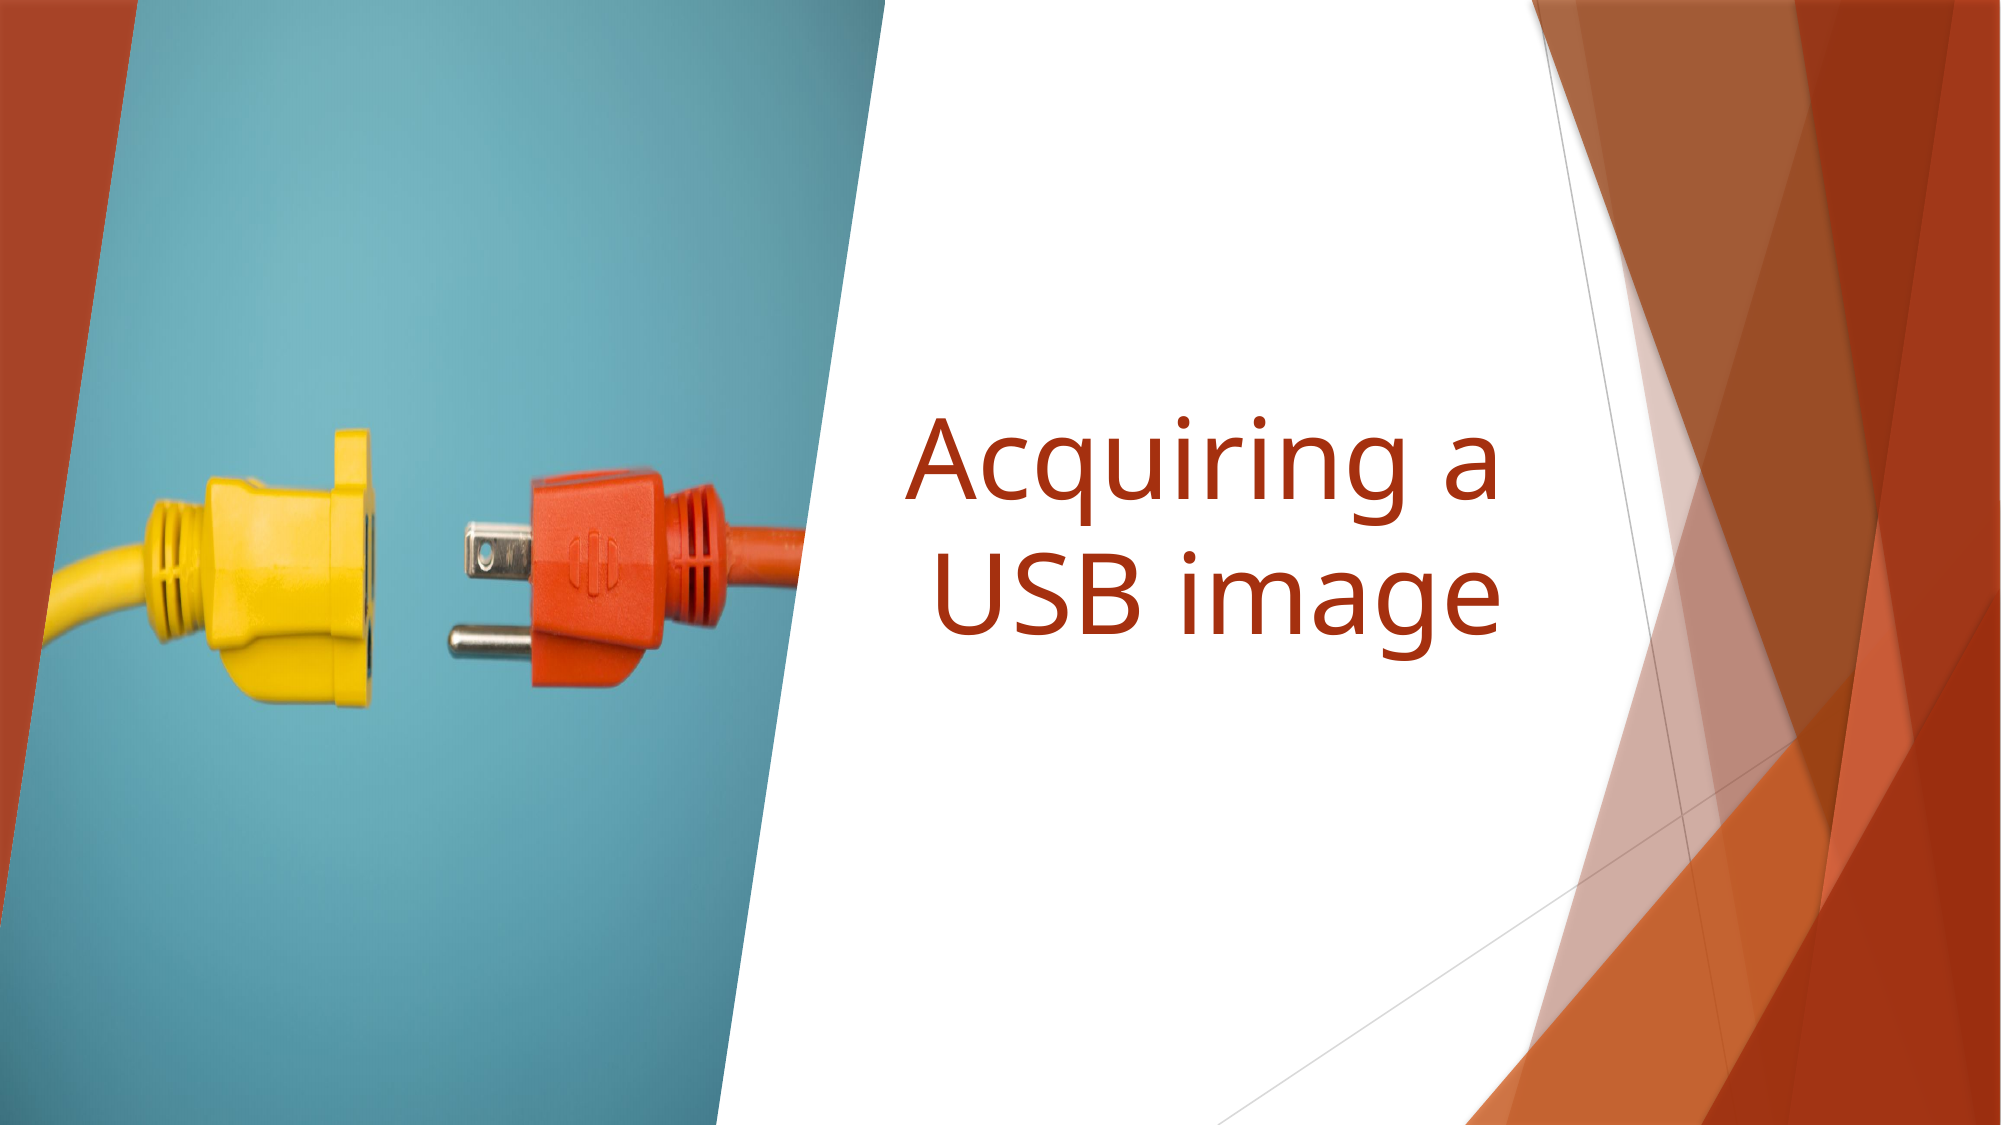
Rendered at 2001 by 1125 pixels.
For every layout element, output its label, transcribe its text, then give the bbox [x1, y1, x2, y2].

picture [0, 0, 886, 1125]
title Acquiring a USB image [890, 275, 1521, 665]
